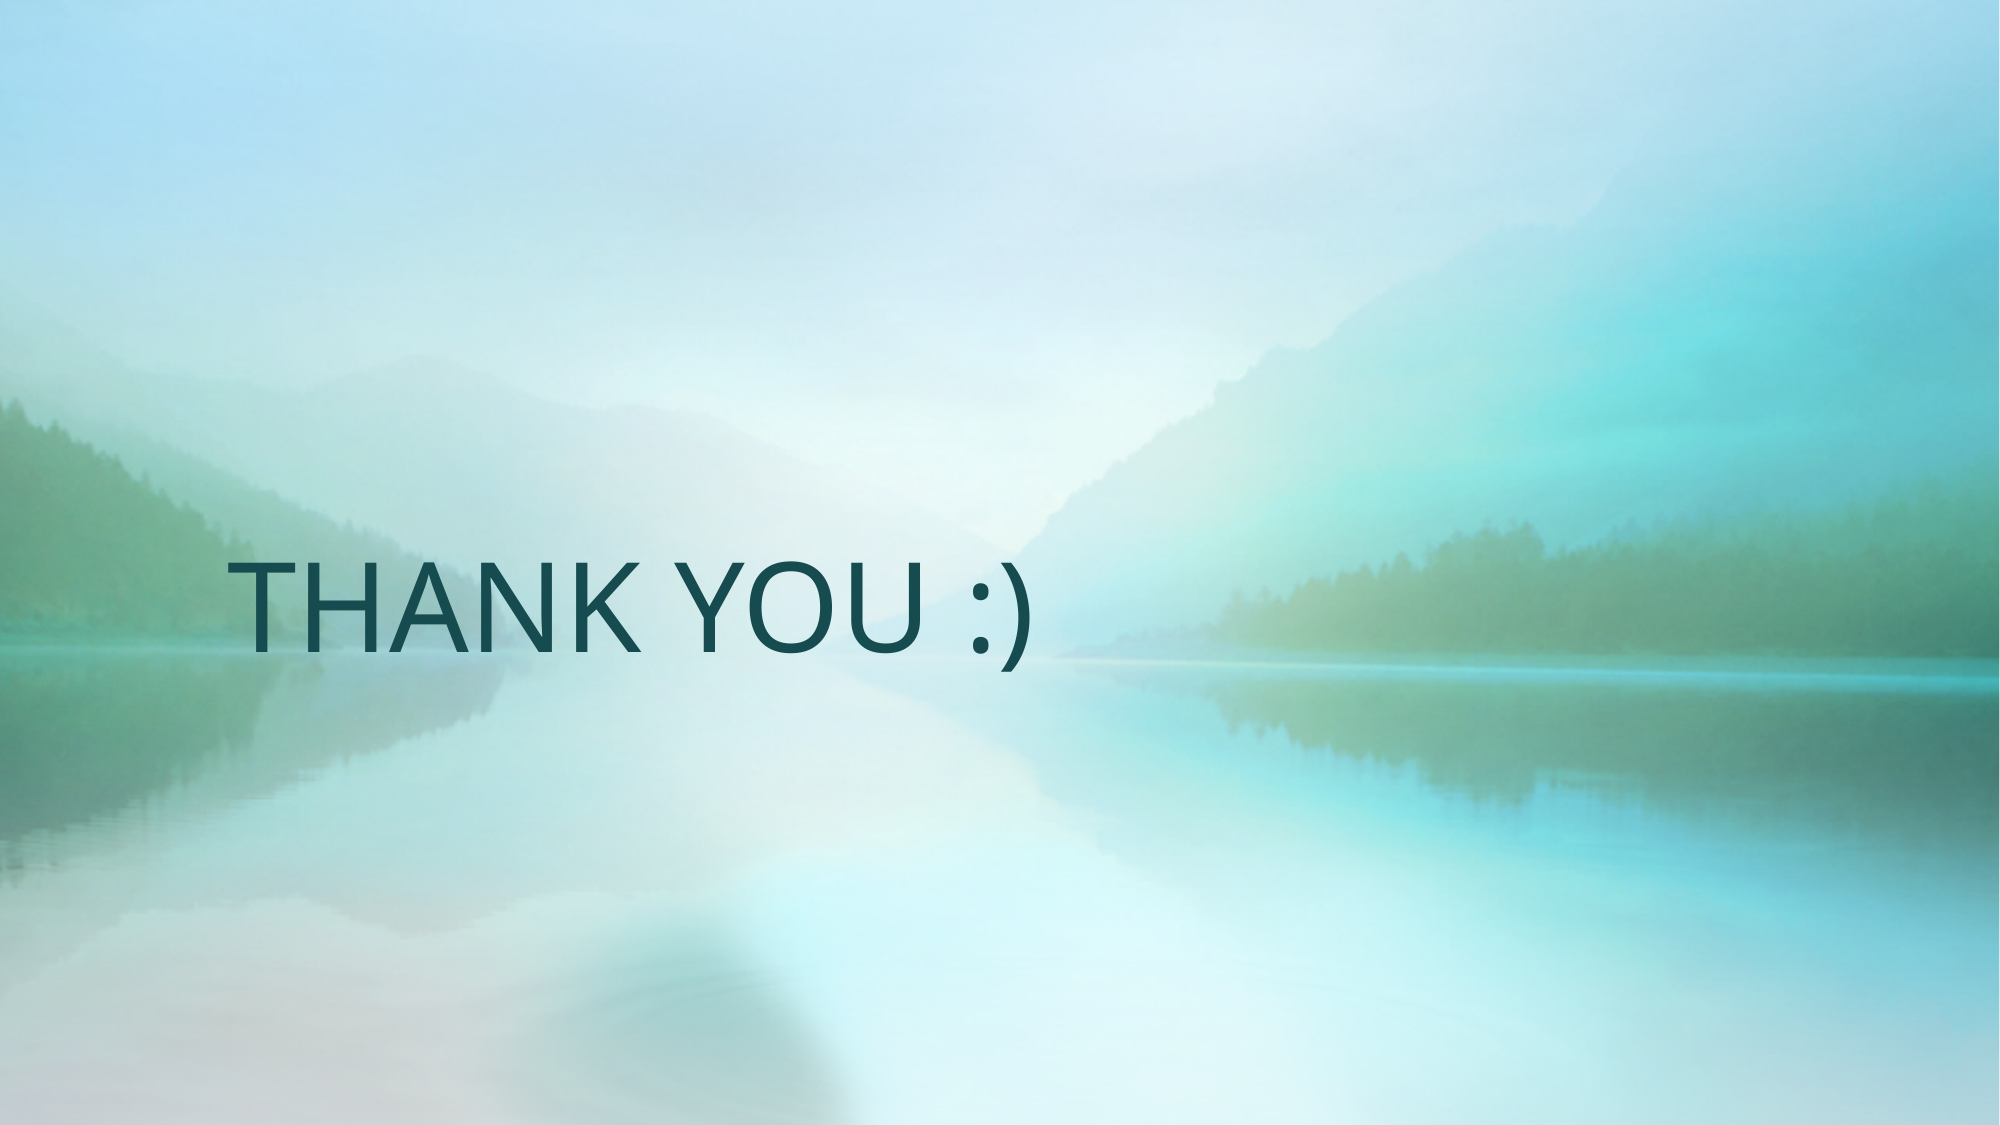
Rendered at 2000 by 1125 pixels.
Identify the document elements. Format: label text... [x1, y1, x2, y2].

picture [0, 0, 2000, 1125]
title THANK YOU :) [212, 162, 1600, 688]
